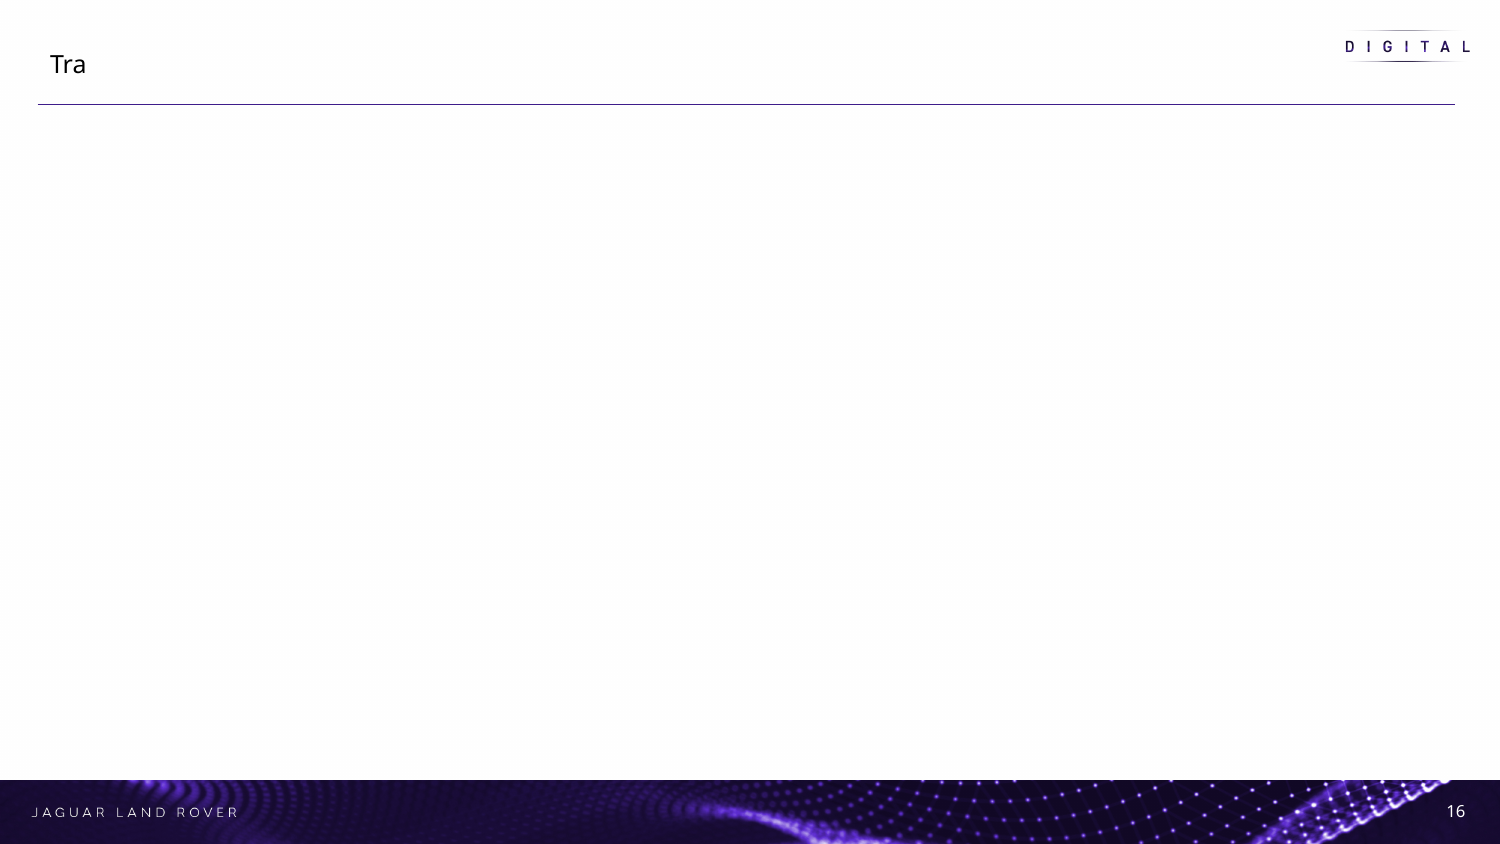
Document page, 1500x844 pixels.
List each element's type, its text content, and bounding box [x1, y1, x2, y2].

picture [0, 0, 1500, 844]
slide_number 16 [1361, 780, 1481, 844]
list Tra [50, 40, 1334, 71]
